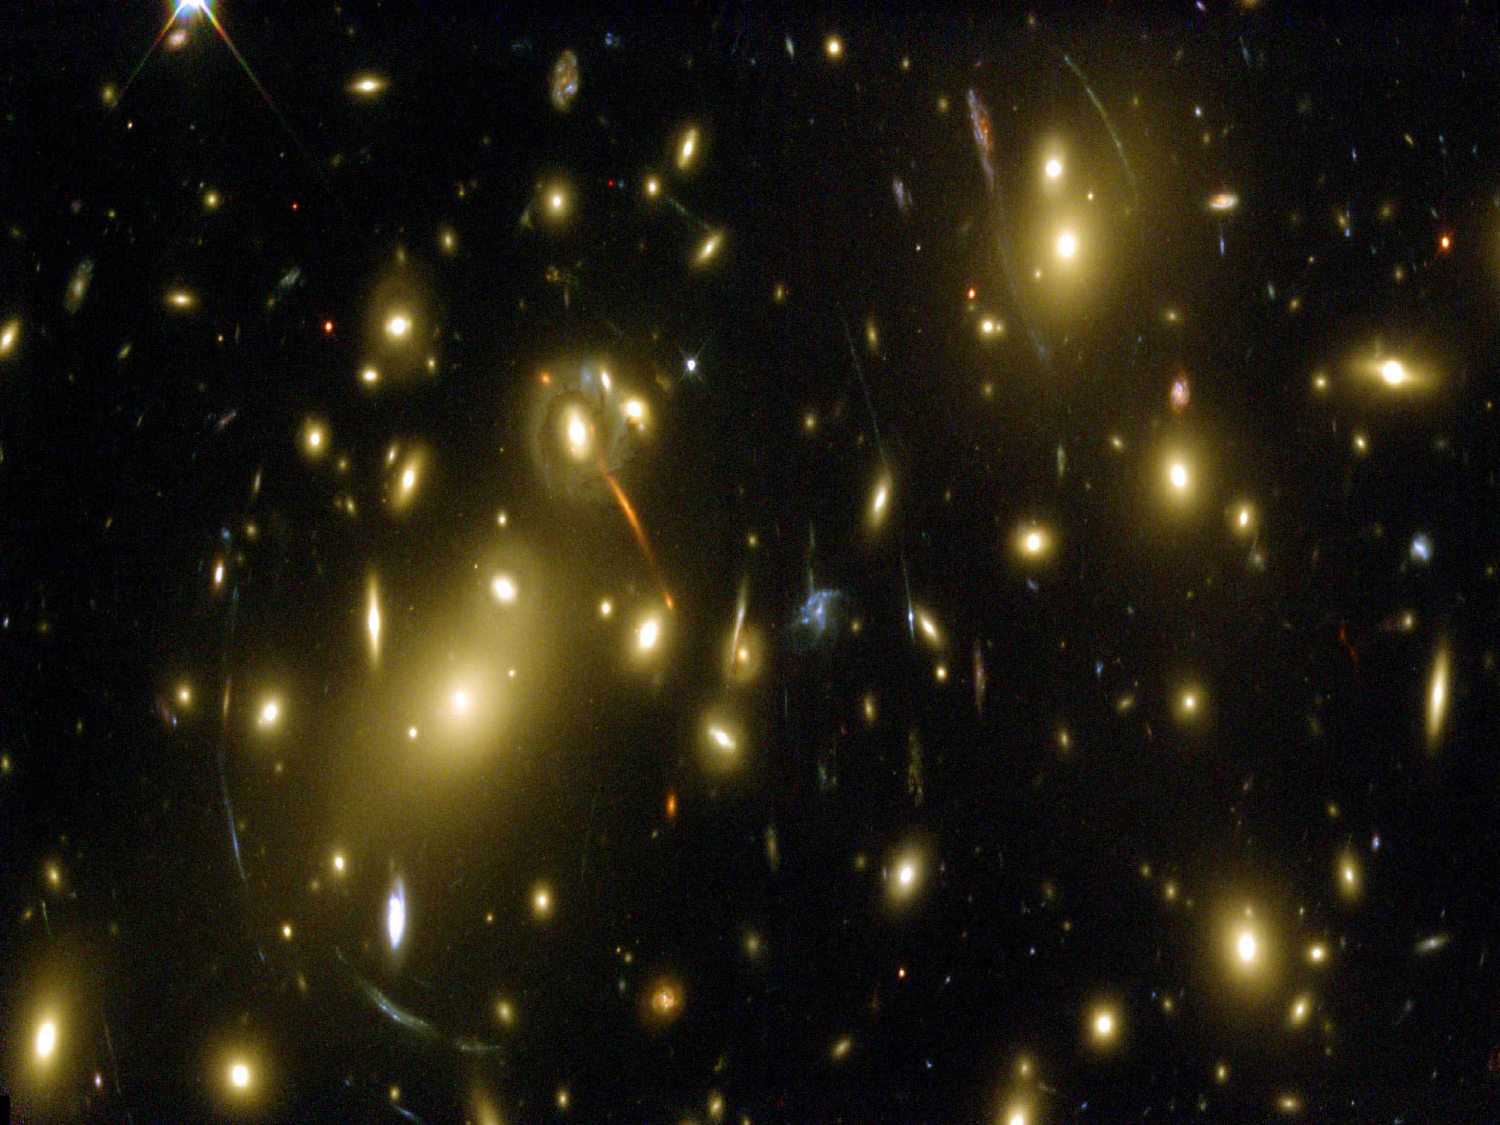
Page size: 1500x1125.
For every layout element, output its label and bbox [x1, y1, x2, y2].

list [0, 0, 1500, 1125]
